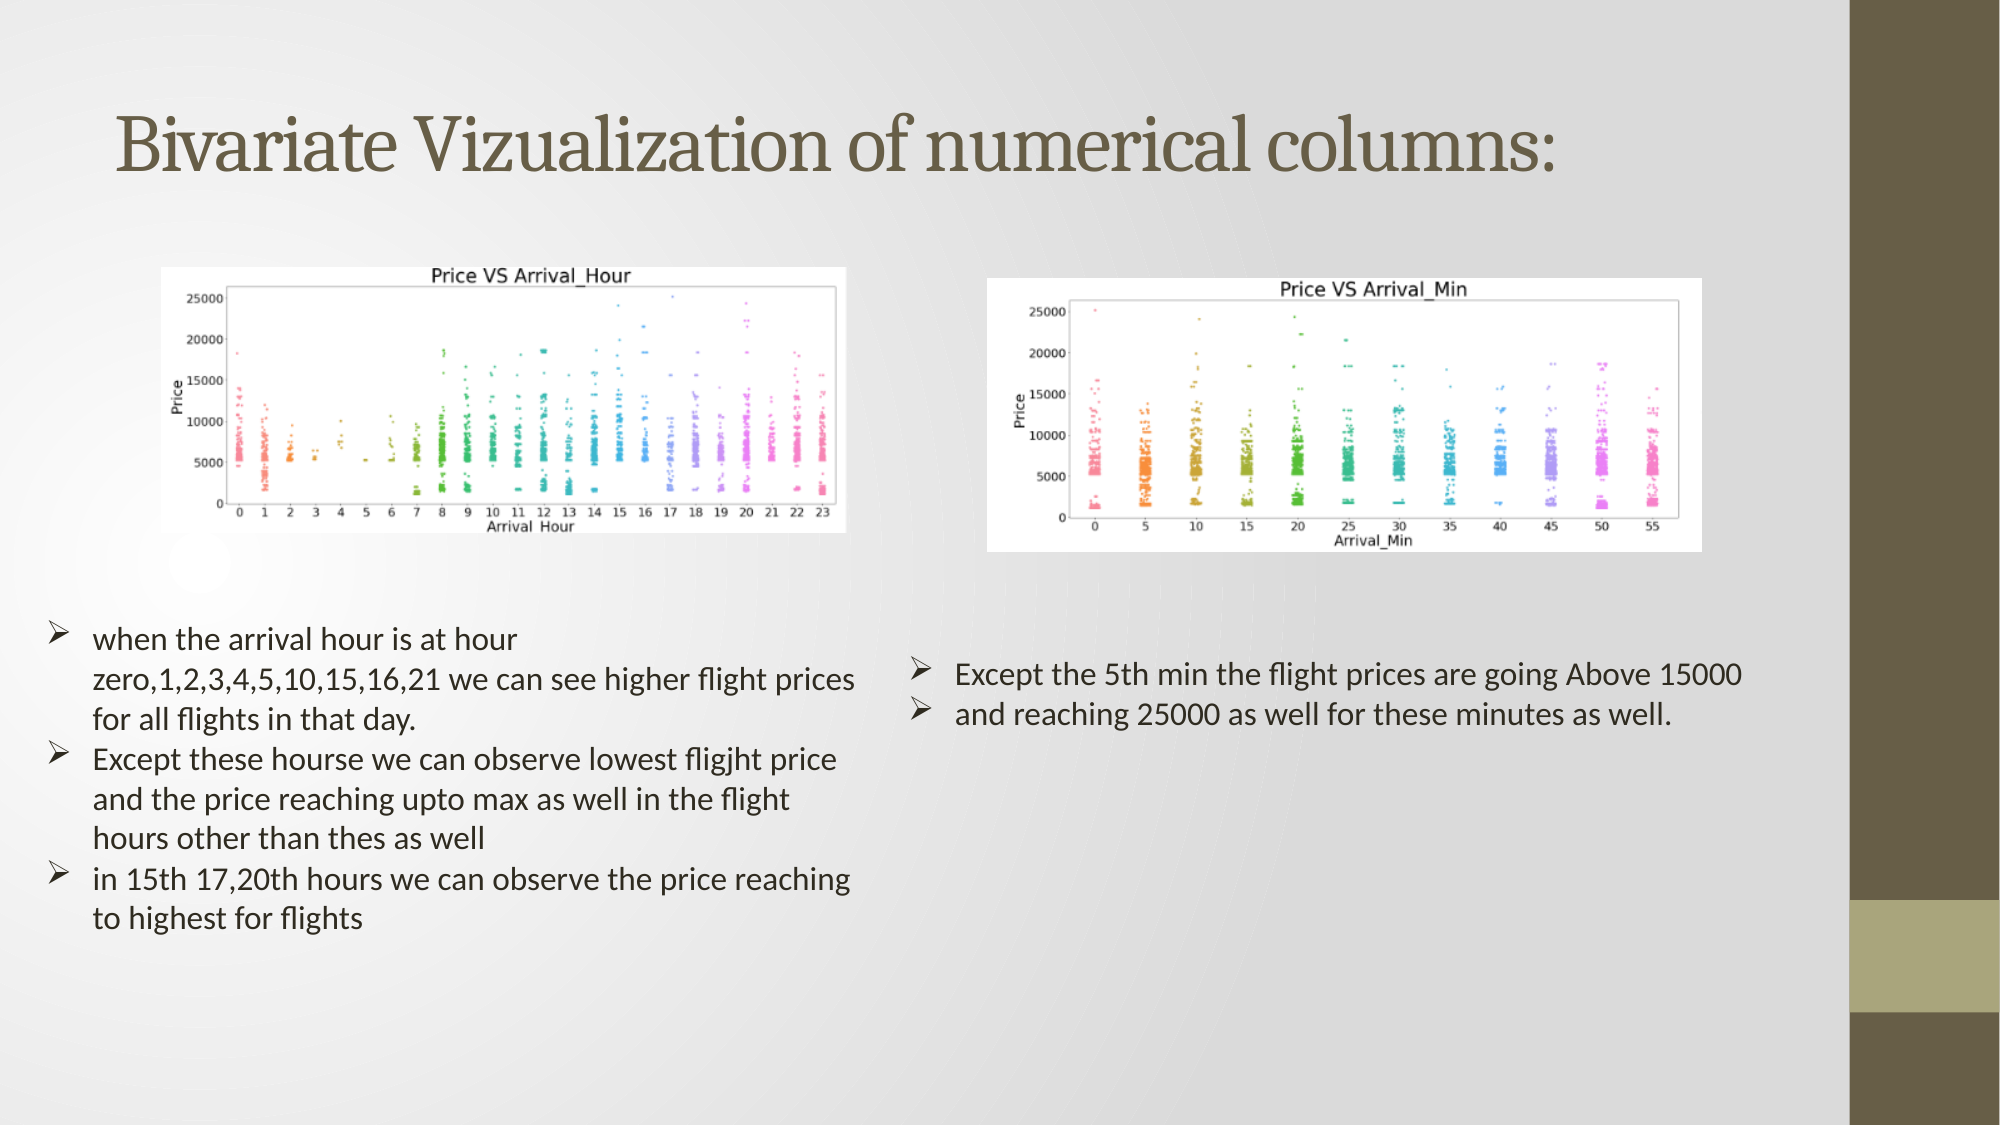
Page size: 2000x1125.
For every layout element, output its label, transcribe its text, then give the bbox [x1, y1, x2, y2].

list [160, 266, 847, 533]
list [987, 278, 1703, 552]
text_box Except the 5th min the flight prices are going Above 15000 and reaching 25000 as well for these minutes as well. [893, 645, 1893, 740]
title Bivariate Vizualization of numerical columns: [99, 45, 1767, 233]
text_box when the arrival hour is at hour zero,1,2,3,4,5,10,15,16,21 we can see higher flight prices for all flights in that day. Except these hourse we can observe lowest fligjht price and the price reaching upto max as well in the flight hours other than thes as well in 15th 17,20th hours we can observe the price reaching to highest for flights [31, 609, 878, 944]
